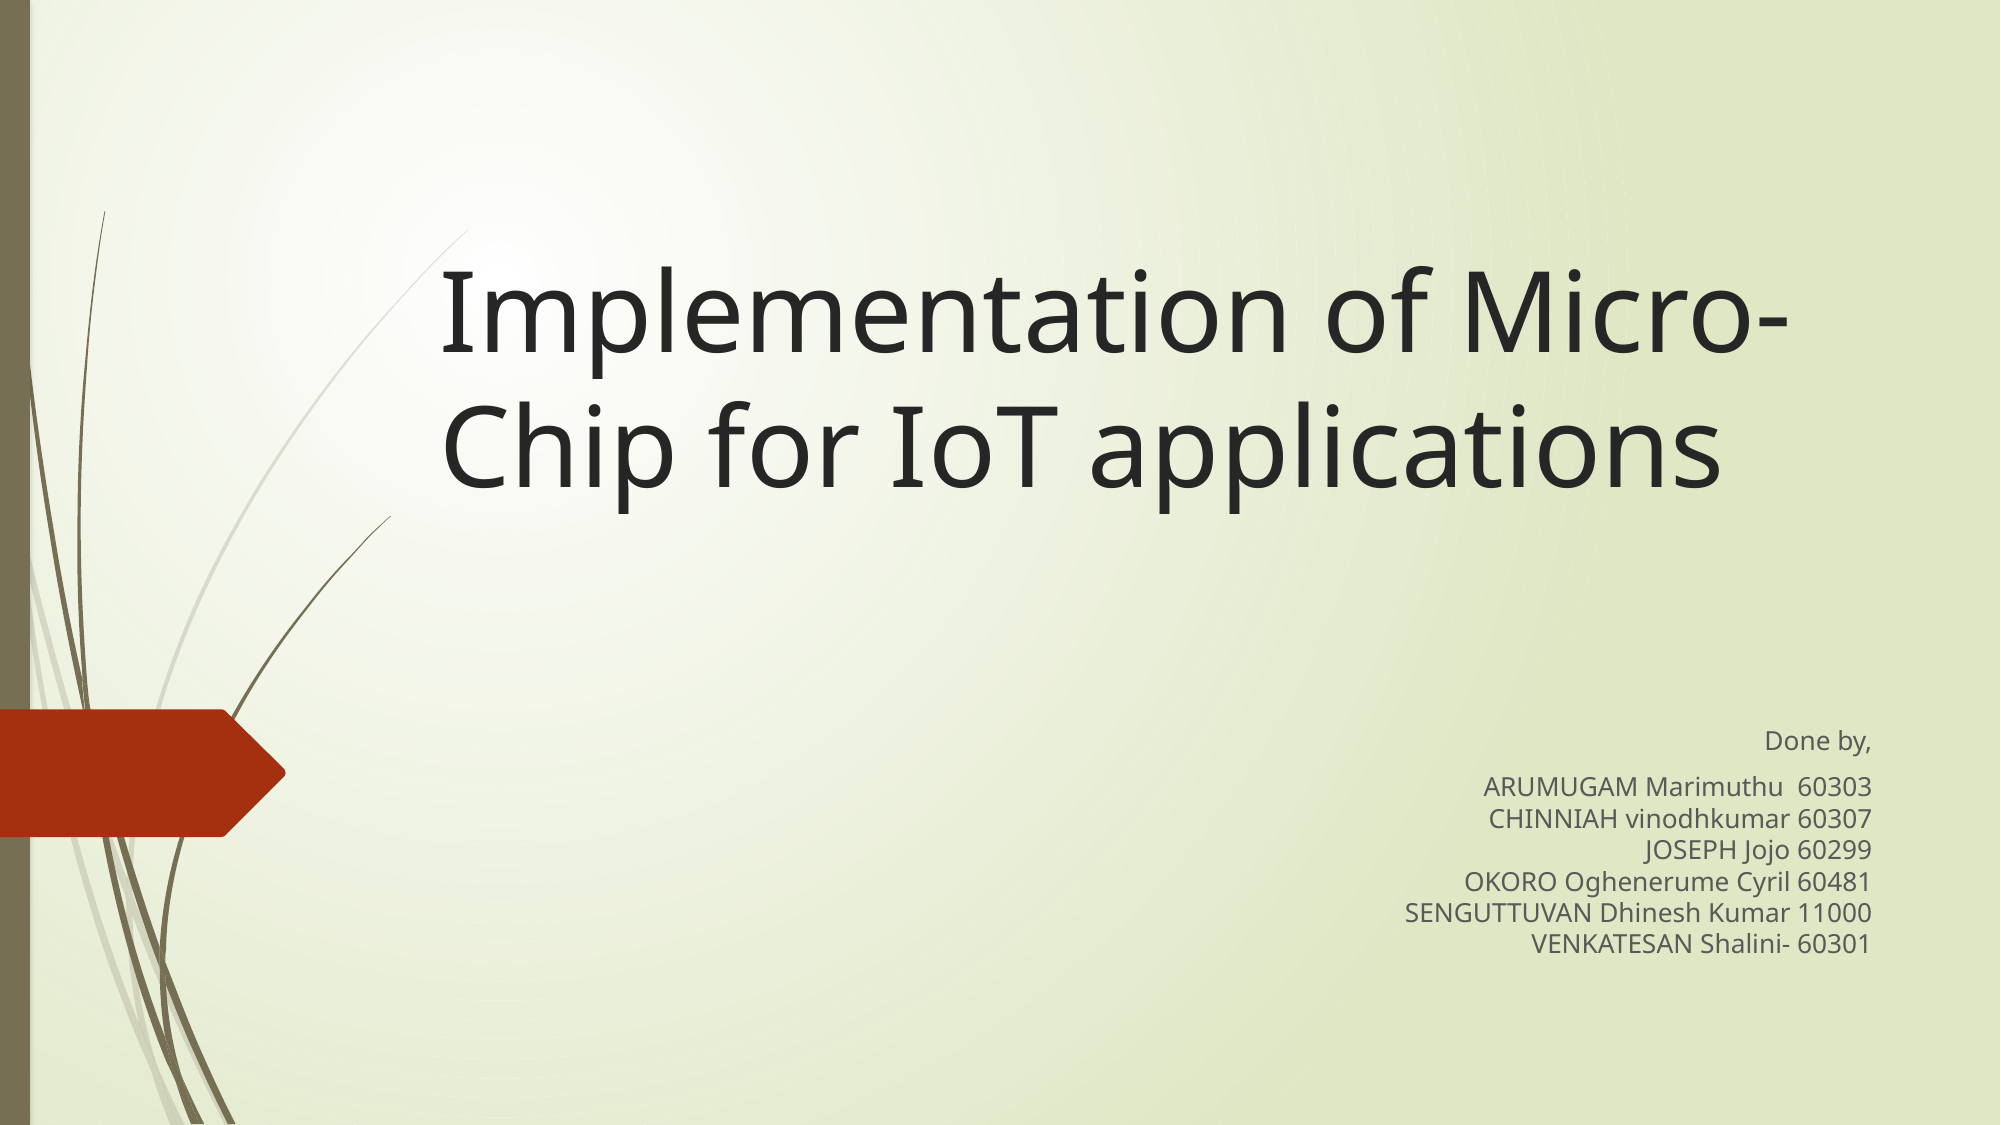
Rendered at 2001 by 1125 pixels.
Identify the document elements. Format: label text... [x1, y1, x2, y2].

subtitle Done by, ARUMUGAM Marimuthu 60303 CHINNIAH vinodhkumar 60307 JOSEPH Jojo 60299 OKORO Oghenerume Cyril 60481 SENGUTTUVAN Dhinesh Kumar 11000 VENKATESAN Shalini- 60301 [424, 716, 1888, 969]
title Implementation of Micro-Chip for IoT applications [424, 146, 1888, 518]
